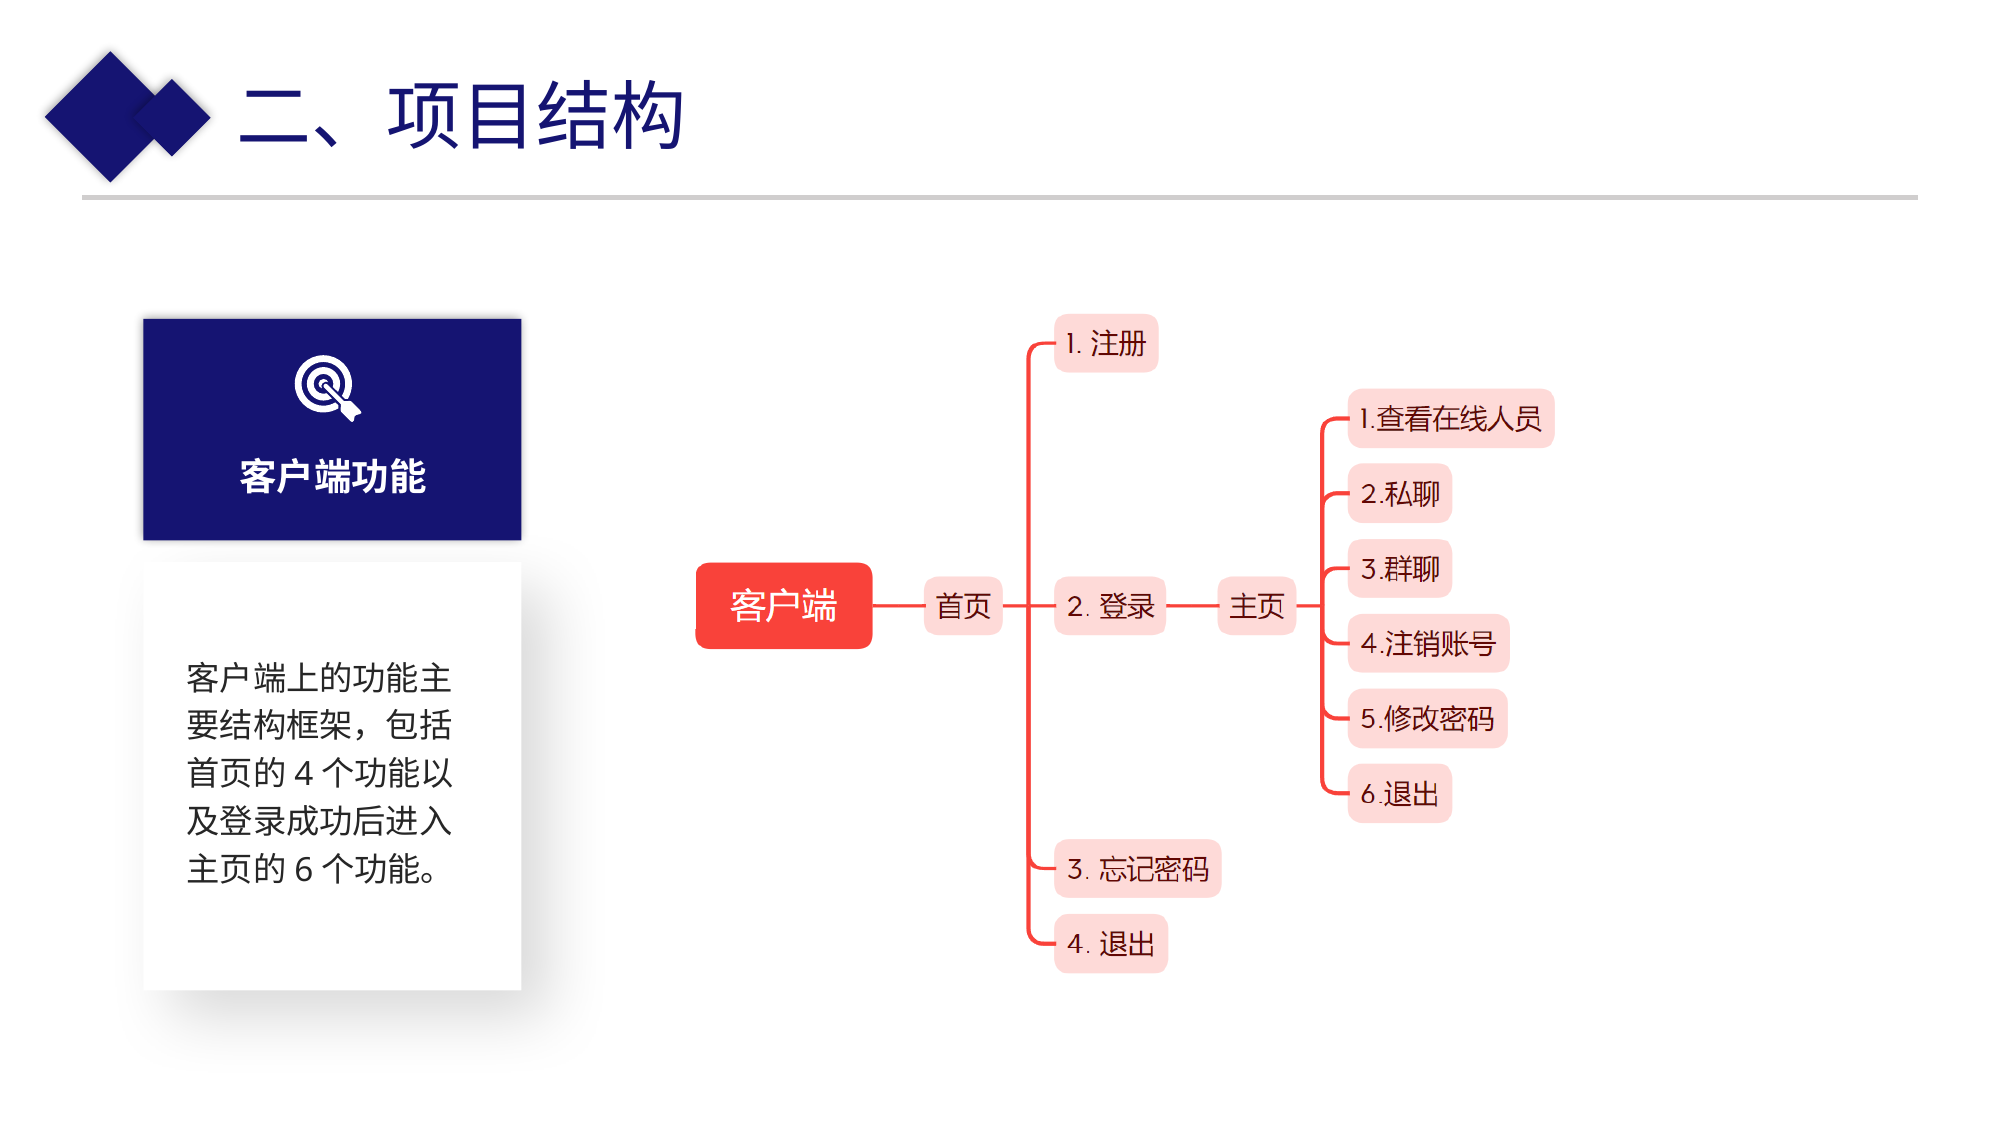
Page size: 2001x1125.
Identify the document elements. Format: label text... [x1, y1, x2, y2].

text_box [143, 318, 522, 541]
text_box [131, 77, 213, 158]
text_box 二、项目结构 [221, 60, 1153, 166]
text_box [43, 49, 150, 184]
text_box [143, 561, 522, 991]
picture [636, 238, 1796, 1000]
